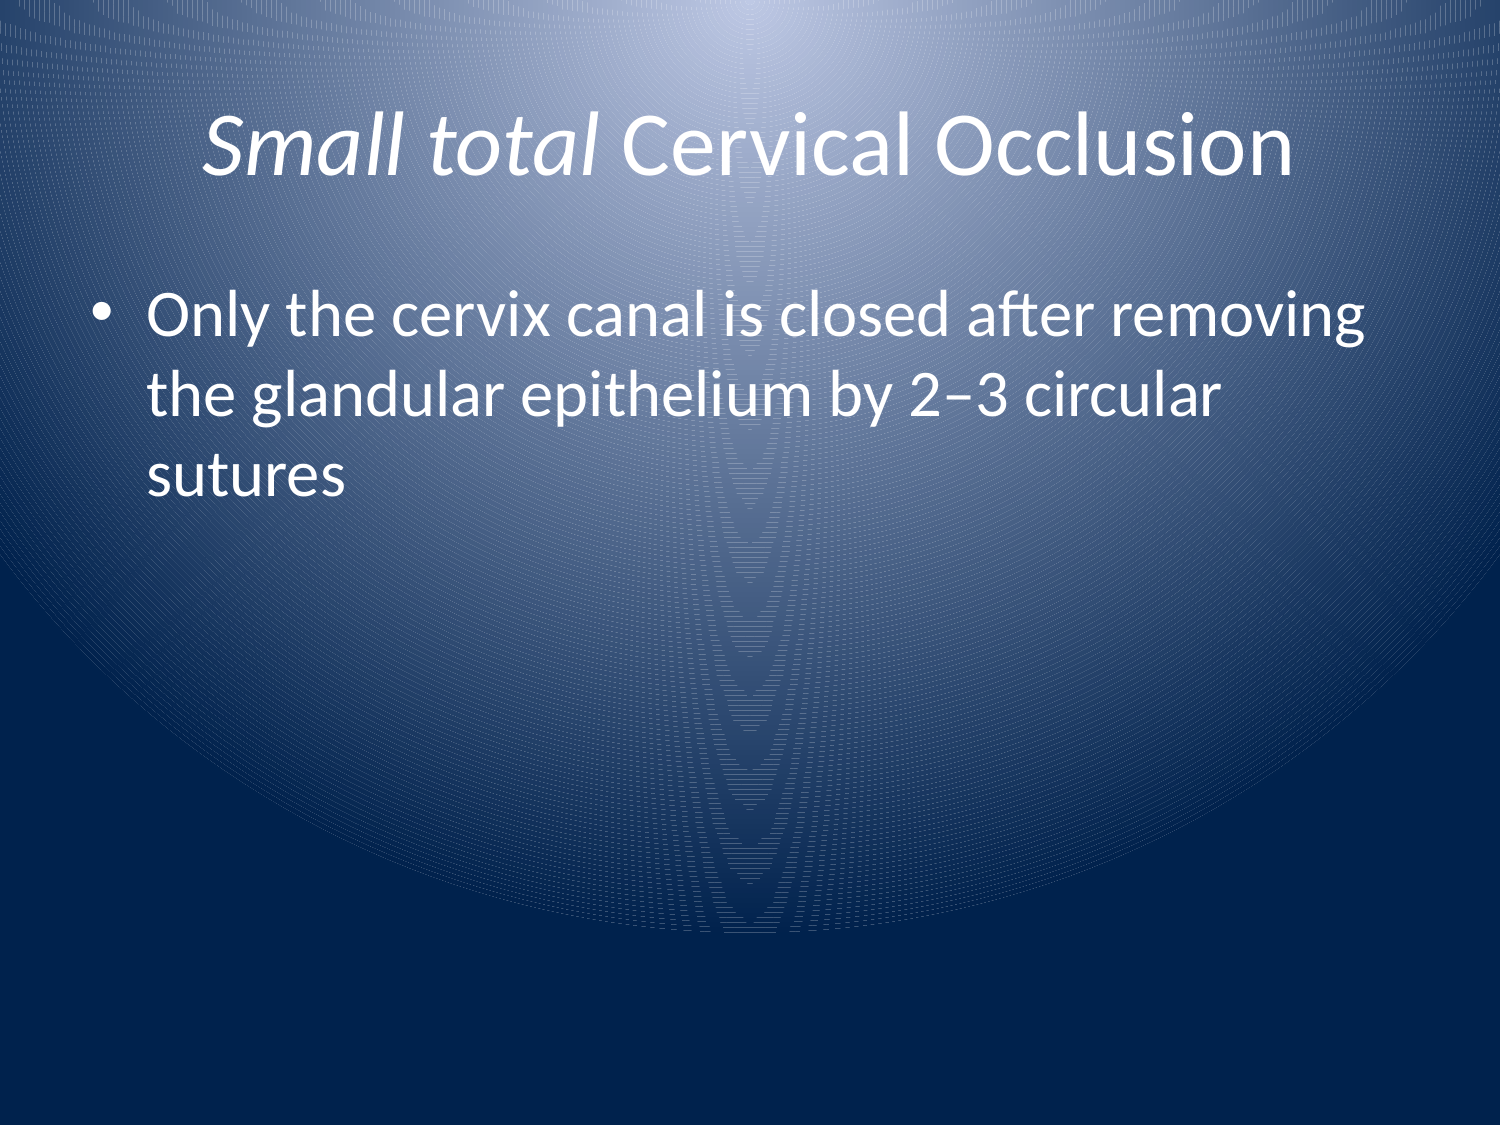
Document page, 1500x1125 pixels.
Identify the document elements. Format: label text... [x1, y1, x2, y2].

list Only the cervix canal is closed after removing the glandular epithelium by 2–3 circular sutures [75, 262, 1425, 1005]
title Small total Cervical Occlusion [75, 45, 1425, 233]
